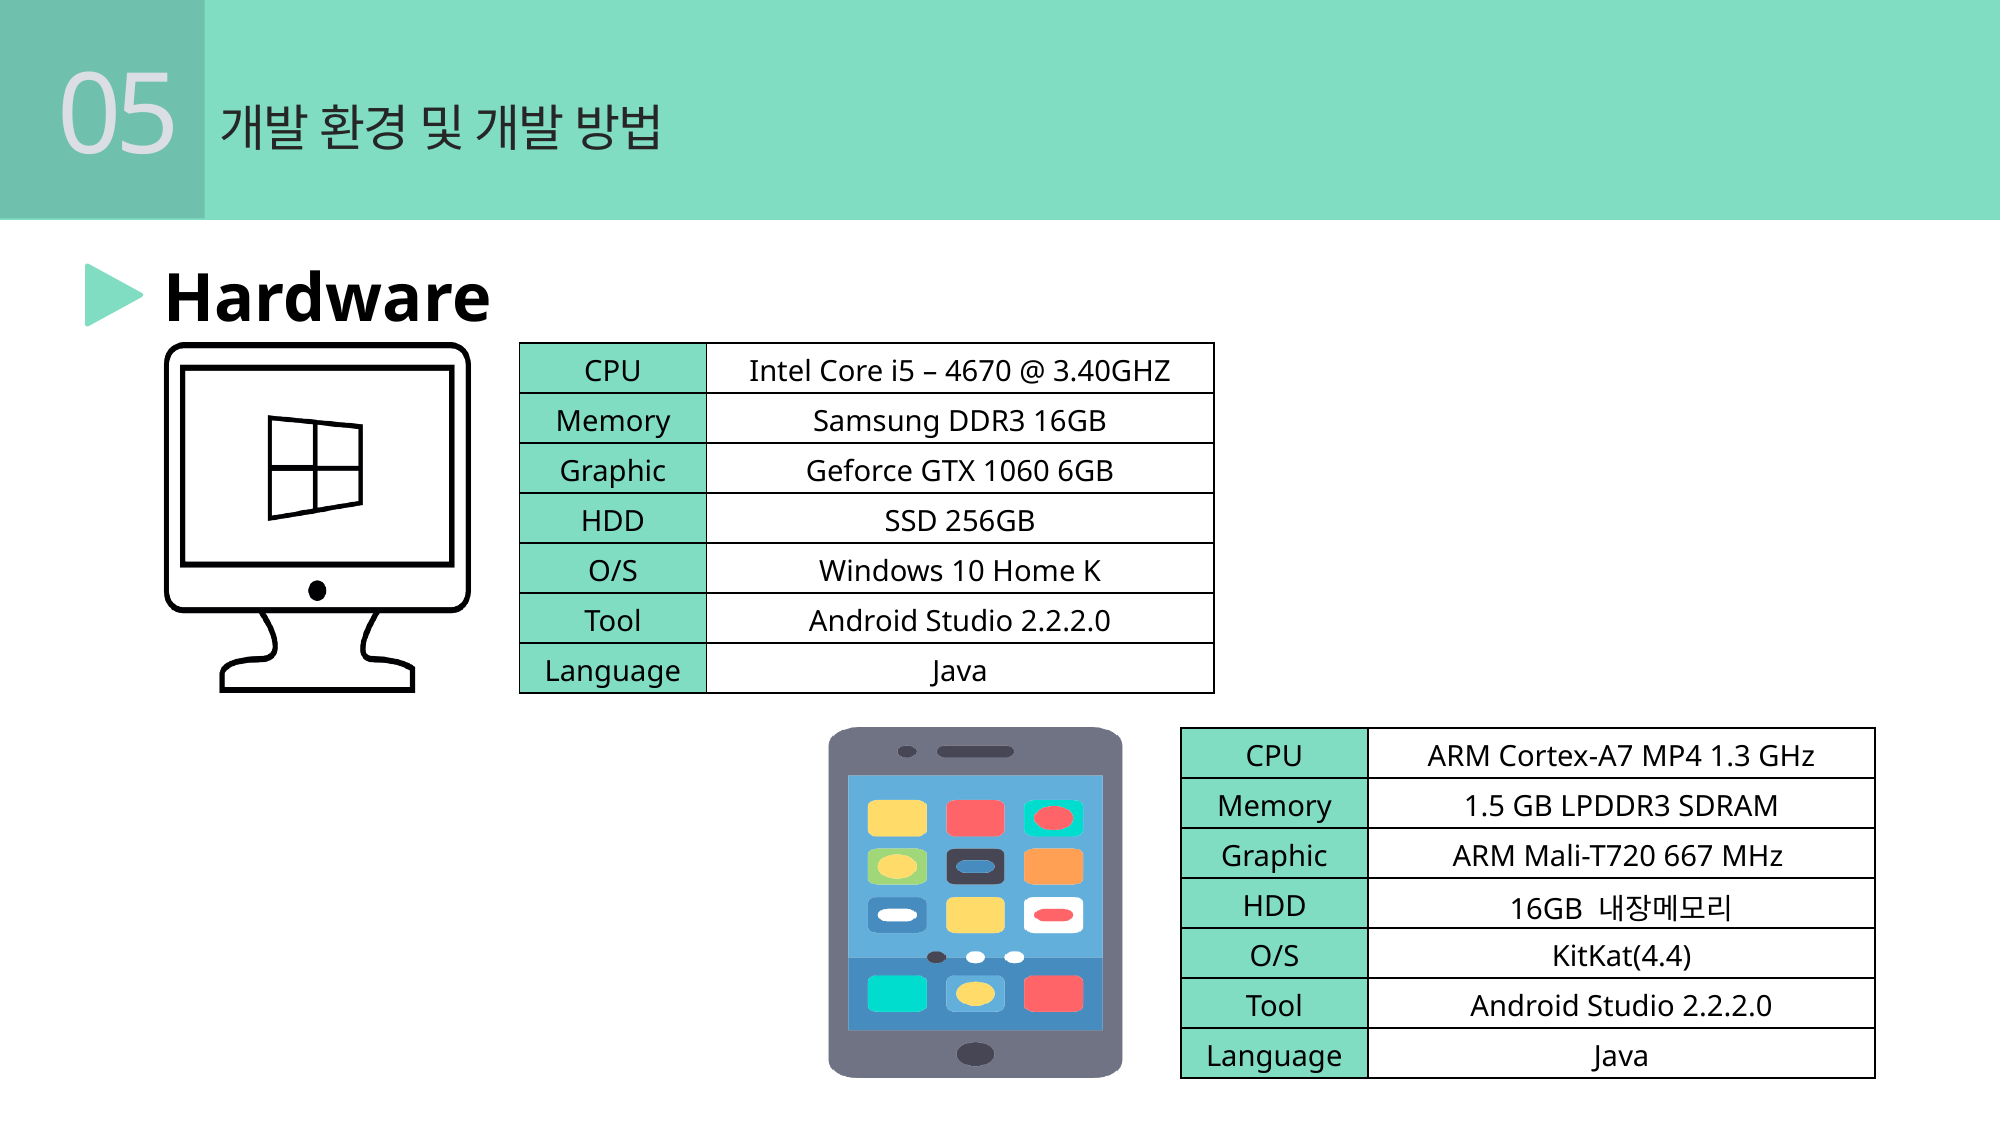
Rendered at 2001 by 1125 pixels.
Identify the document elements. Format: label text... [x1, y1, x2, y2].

table_cell Language [520, 644, 706, 692]
table_cell Graphic [520, 444, 706, 492]
text_box [0, 0, 2000, 222]
table_cell Geforce GTX 1060 6GB [707, 444, 1213, 492]
table_cell 16GB 내장메모리 [1369, 879, 1874, 927]
table_cell Graphic [1265, 829, 1367, 877]
table_cell HDD [520, 494, 706, 542]
text_box [0, 0, 207, 220]
table_cell O/S [520, 544, 706, 592]
table_cell Language [1265, 1029, 1367, 1077]
table_cell HDD [1265, 879, 1367, 927]
table_cell Tool [520, 594, 706, 642]
picture [692, 727, 1261, 1079]
text_box [85, 263, 144, 327]
table_cell Java [707, 644, 1213, 692]
table_cell O/S [1265, 929, 1367, 977]
text_box 개발 환경 및 개발 방법 [207, 89, 1481, 164]
text_box Hardware [148, 247, 534, 342]
table_cell Windows 10 Home K [707, 544, 1213, 592]
table_header CPU [520, 344, 706, 392]
picture [161, 342, 473, 694]
table_cell Android Studio 2.2.2.0 [1369, 979, 1874, 1027]
table_header CPU [1263, 729, 1367, 777]
table_cell ARM Mali-T720 667 MHz [1369, 829, 1874, 877]
table_cell Tool [1265, 979, 1367, 1027]
table_cell Android Studio 2.2.2.0 [707, 594, 1213, 642]
table_header ARM Cortex-A7 MP4 1.3 GHz [1369, 729, 1874, 777]
table_cell SSD 256GB [707, 494, 1213, 542]
table_cell 1.5 GB LPDDR3 SDRAM [1369, 779, 1874, 827]
table_cell Memory [520, 394, 706, 442]
table_header Intel Core i5 – 4670 @ 3.40GHZ [707, 344, 1213, 392]
table_cell Java [1369, 1029, 1874, 1077]
table_cell Samsung DDR3 16GB [707, 394, 1213, 442]
table_cell KitKat(4.4) [1369, 929, 1874, 977]
table_cell Memory [1265, 779, 1367, 827]
